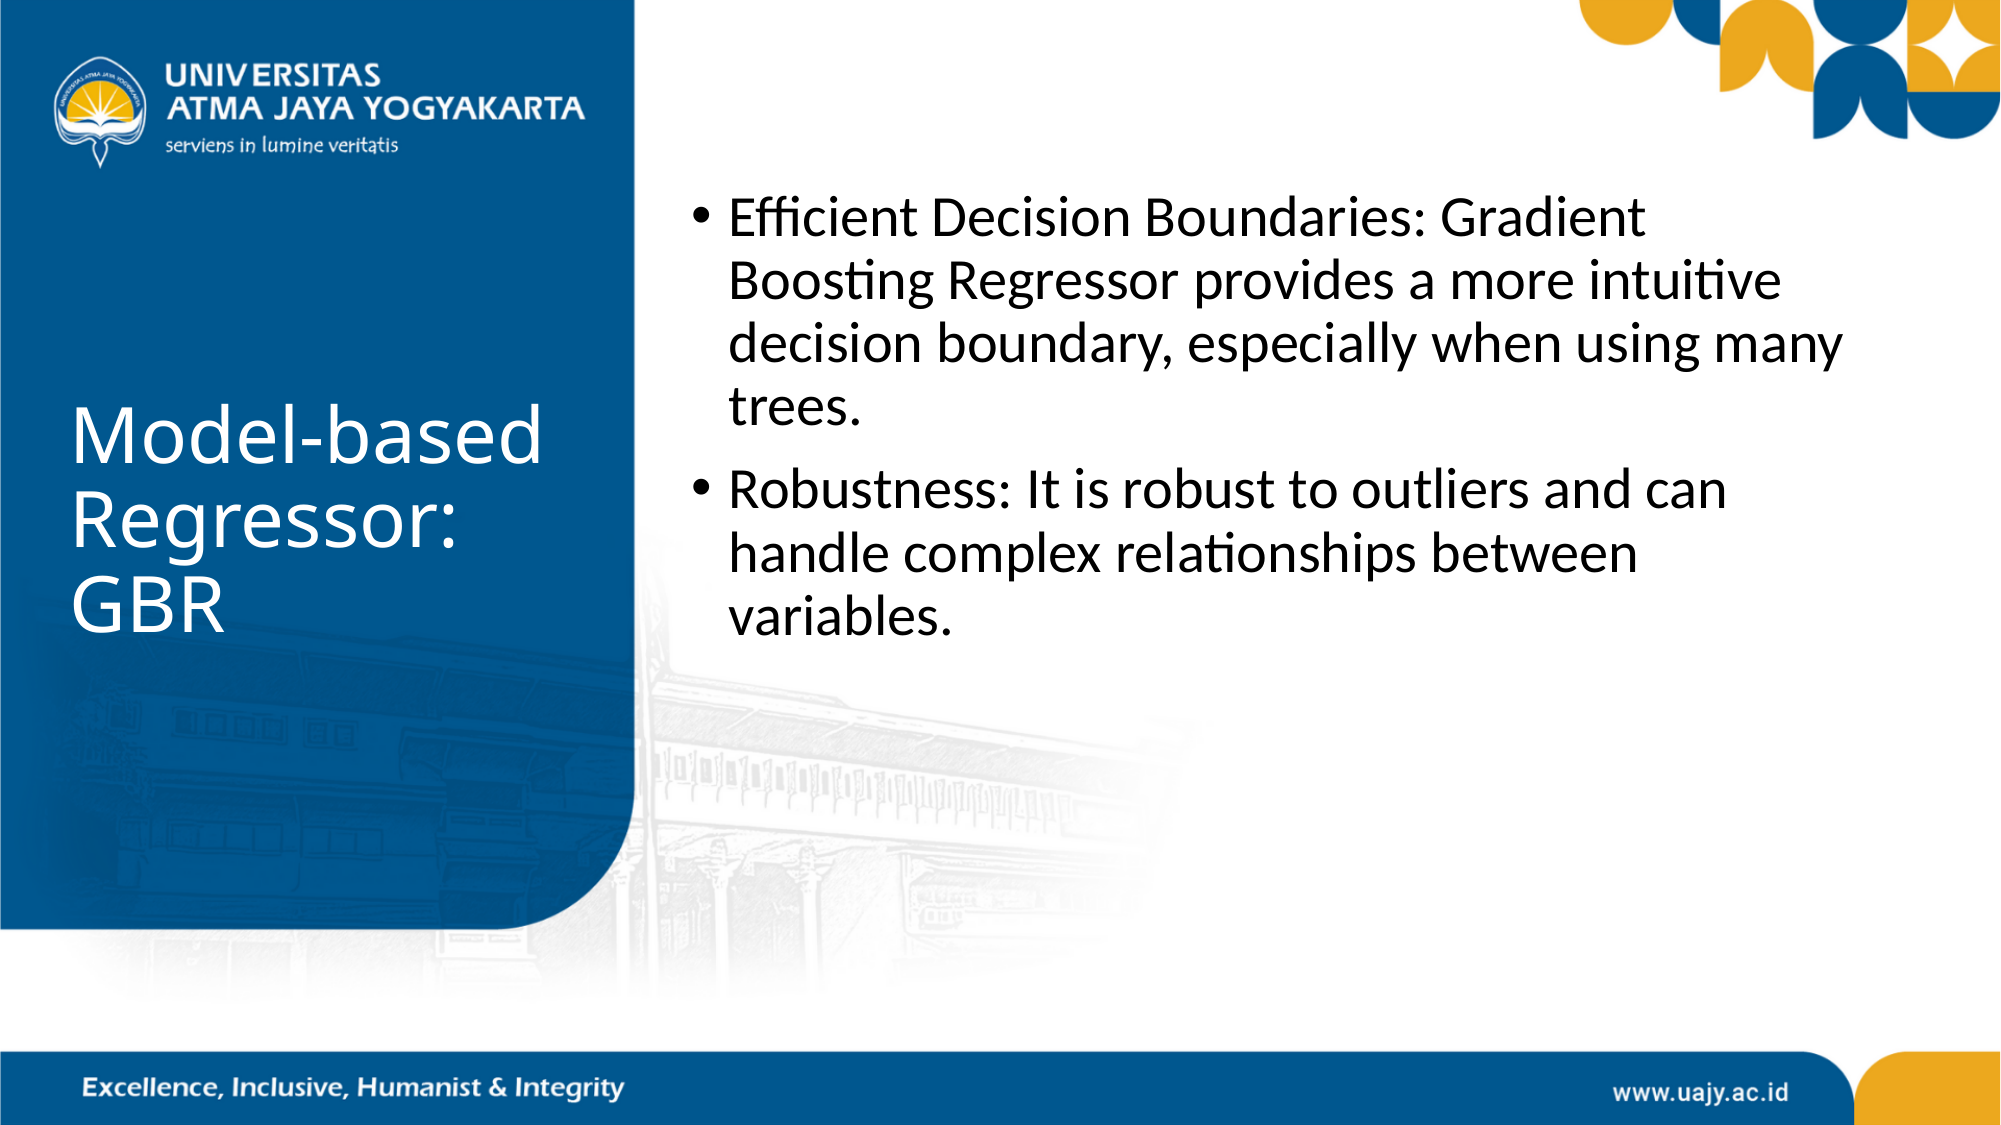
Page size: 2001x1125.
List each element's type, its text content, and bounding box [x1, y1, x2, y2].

picture [0, 0, 2001, 1125]
title Model-based Regressor: GBR [54, 369, 574, 677]
list Efficient Decision Boundaries: Gradient Boosting Regressor provides a more intuitive decision boundary, especially when using many trees. Robustness: It is robust to outliers and can handle complex relationships between variables. [676, 178, 1868, 997]
